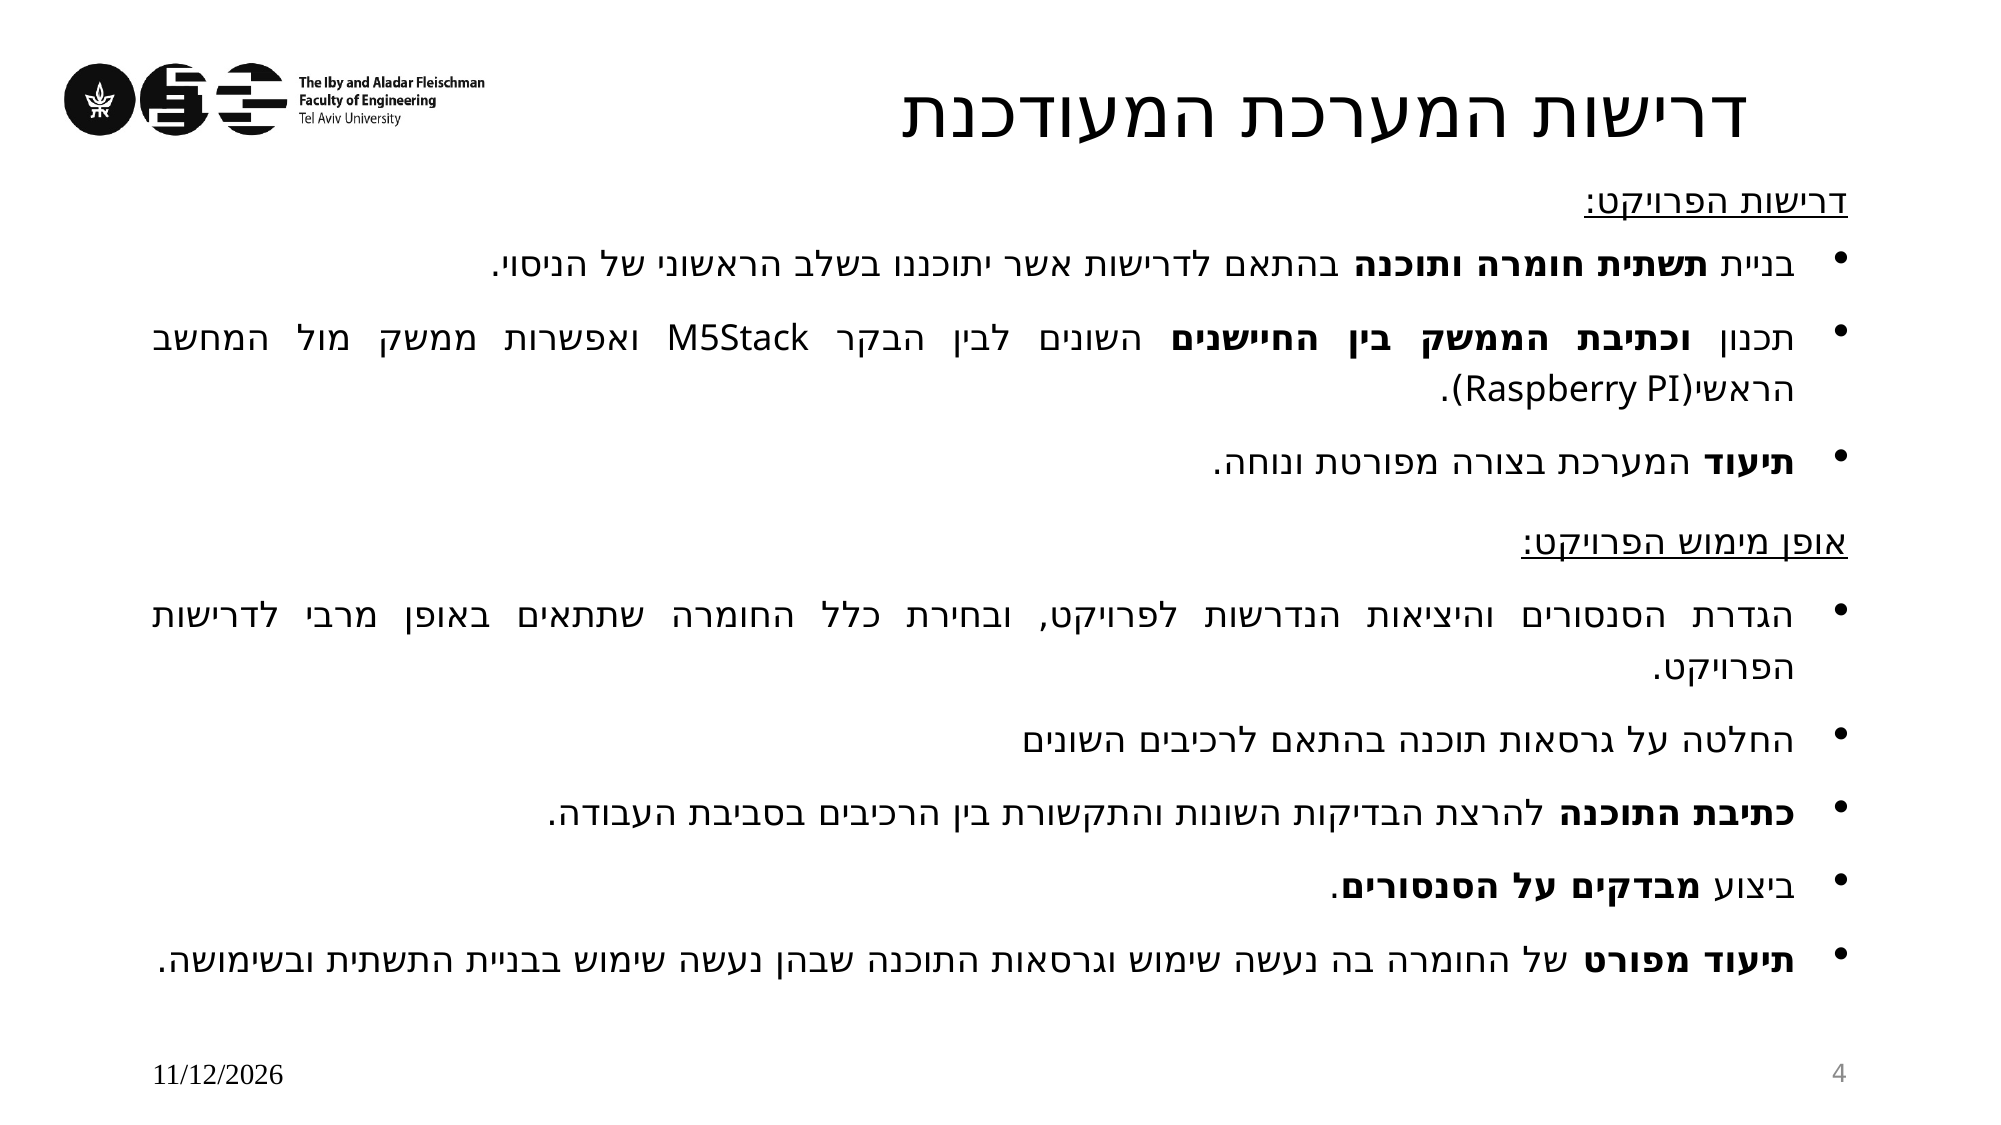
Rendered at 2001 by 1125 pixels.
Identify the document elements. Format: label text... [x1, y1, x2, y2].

title דרישות המערכת המעודכנת [664, 66, 1765, 161]
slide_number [137, 1042, 588, 1103]
slide_number 4 [1412, 1042, 1863, 1103]
list דרישות הפרויקט: בניית תשתית חומרה ותוכנה בהתאם לדרישות אשר יתוכננו בשלב הראשוני של הניסוי. תכנון וכתיבת הממשק בין החיישנים השונים לבין הבקר M5Stack ואפשרות ממשק מול המחשב הראשי(Raspberry PI). תיעוד המערכת בצורה מפורטת ונוחה. אופן מימוש הפרויקט: הגדרת הסנסורים והיציאות הנדרשות לפרויקט, ובחירת כלל החומרה שתתאים באופן מרבי לדרישות הפרויקט. החלטה על גרסאות תוכנה בהתאם לרכיבים השונים כתיבת התוכנה להרצת הבדיקות השונות והתקשורת בין הרכיבים בסביבת העבודה. ביצוע מבדקים על הסנסורים. תיעוד מפורט של החומרה בה נעשה שימוש וגרסאות התוכנה שבהן נעשה שימוש בבניית התשתית ובשימושה. [137, 175, 1863, 1014]
picture [43, 44, 524, 155]
